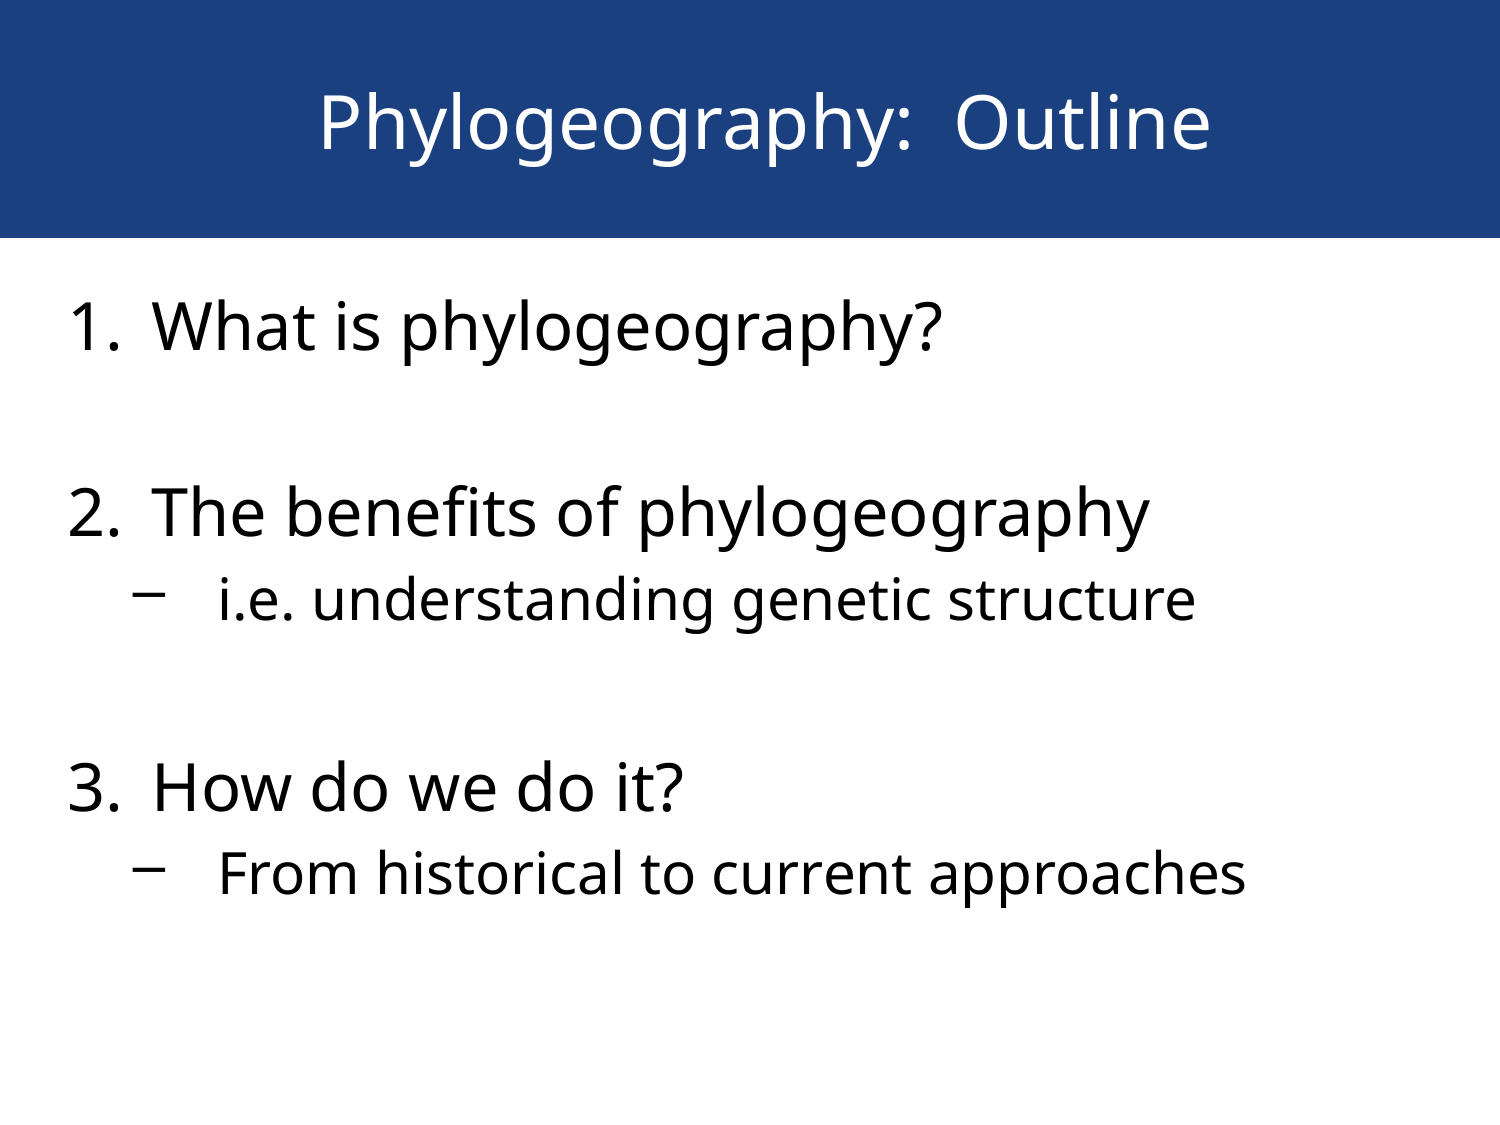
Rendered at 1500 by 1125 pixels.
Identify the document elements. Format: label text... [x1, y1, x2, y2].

text_box Phylogeography: Outline [204, 67, 1327, 172]
list What is phylogeography? The benefits of phylogeography i.e. understanding genetic structure How do we do it? From historical to current approaches [50, 283, 1451, 1026]
text_box [0, 0, 1500, 238]
